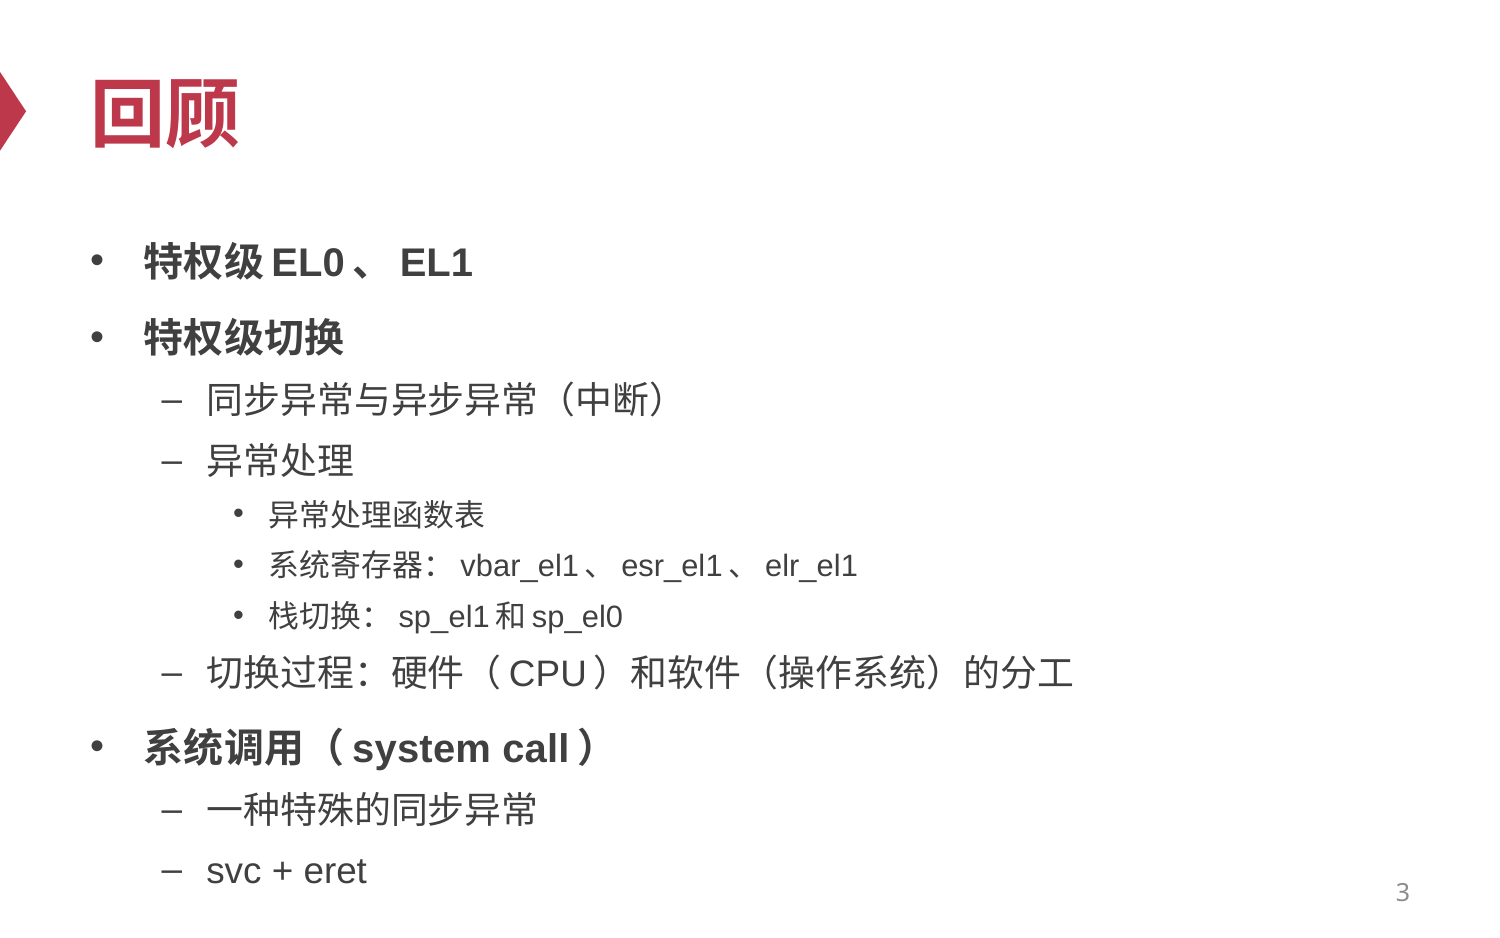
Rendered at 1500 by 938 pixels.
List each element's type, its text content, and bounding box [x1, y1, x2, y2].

title 回顾 [75, 37, 1425, 186]
list 特权级EL0、EL1 特权级切换 同步异常与异步异常（中断） 异常处理 异常处理函数表 系统寄存器：vbar_el1、esr_el1、elr_el1 栈切换：sp_el1和sp_el0 切换过程：硬件（CPU）和软件（操作系统）的分工 系统调用（system call） 一种特殊的同步异常 svc + eret [75, 218, 1459, 900]
slide_number 3 [1074, 868, 1425, 919]
